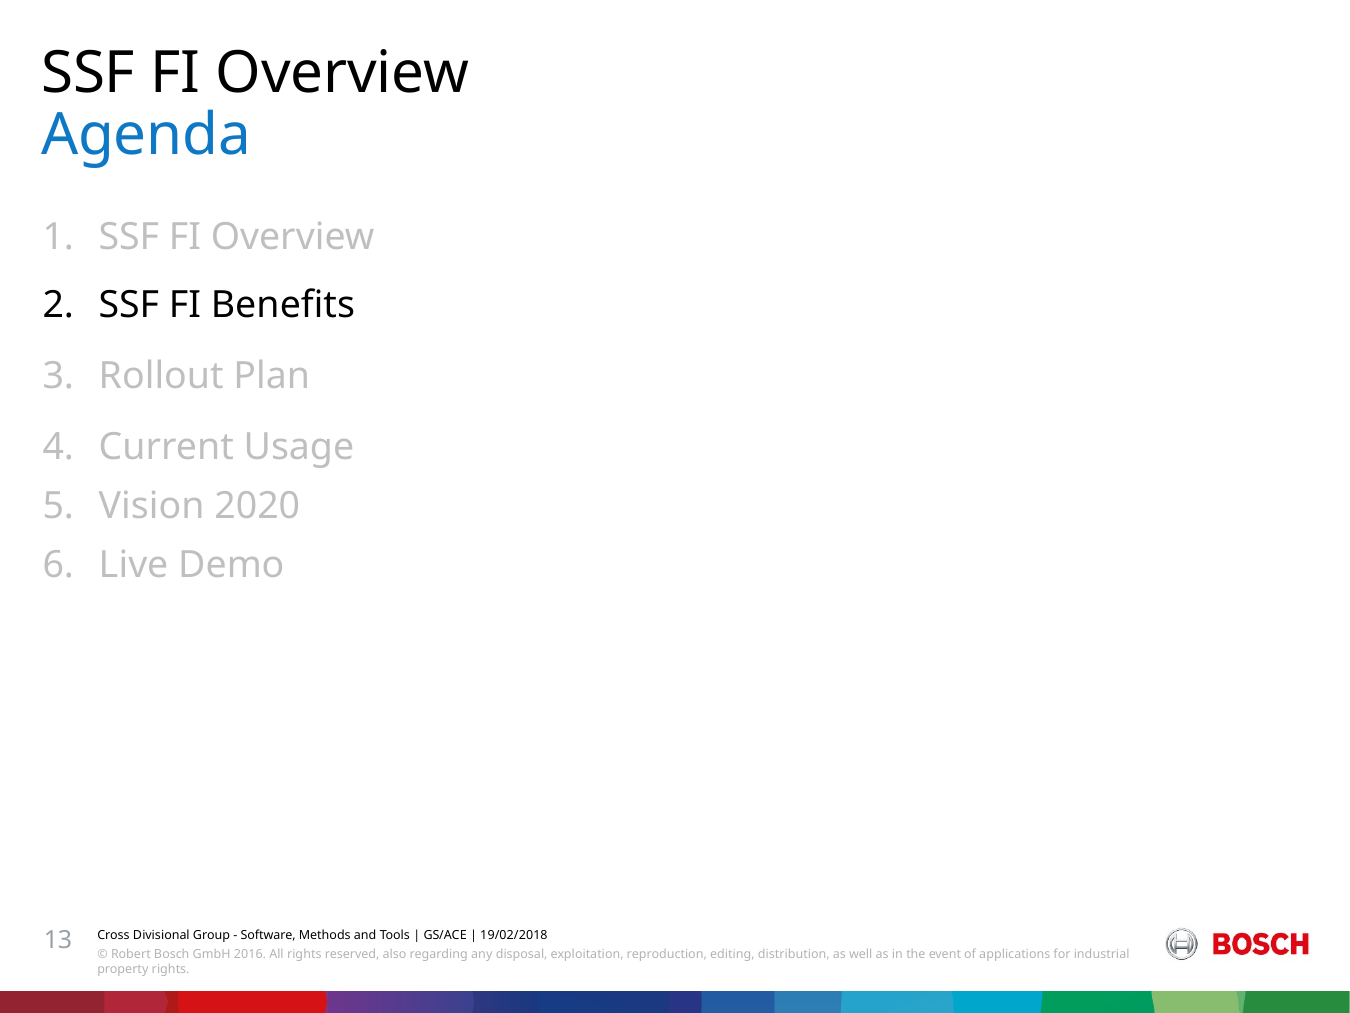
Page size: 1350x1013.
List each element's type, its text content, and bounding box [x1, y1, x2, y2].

text_box © Robert Bosch GmbH 2016. All rights reserved, also regarding any disposal, exploitation, reproduction, editing, distribution, as well as in the event of applications for industrial property rights. [95, 942, 1159, 982]
title SSF FI Overview Agenda [40, 42, 1147, 170]
text_box Cross Divisional Group - Software, Methods and Tools | GS/ACE | 19/02/2018 [95, 924, 1159, 942]
list SSF FI Overview SSF FI Benefits Rollout Plan Current Usage Vision 2020 Live Demo [42, 212, 1308, 897]
picture [0, 991, 953, 1013]
text_box 13 [42, 921, 93, 993]
picture [1041, 896, 1350, 1013]
